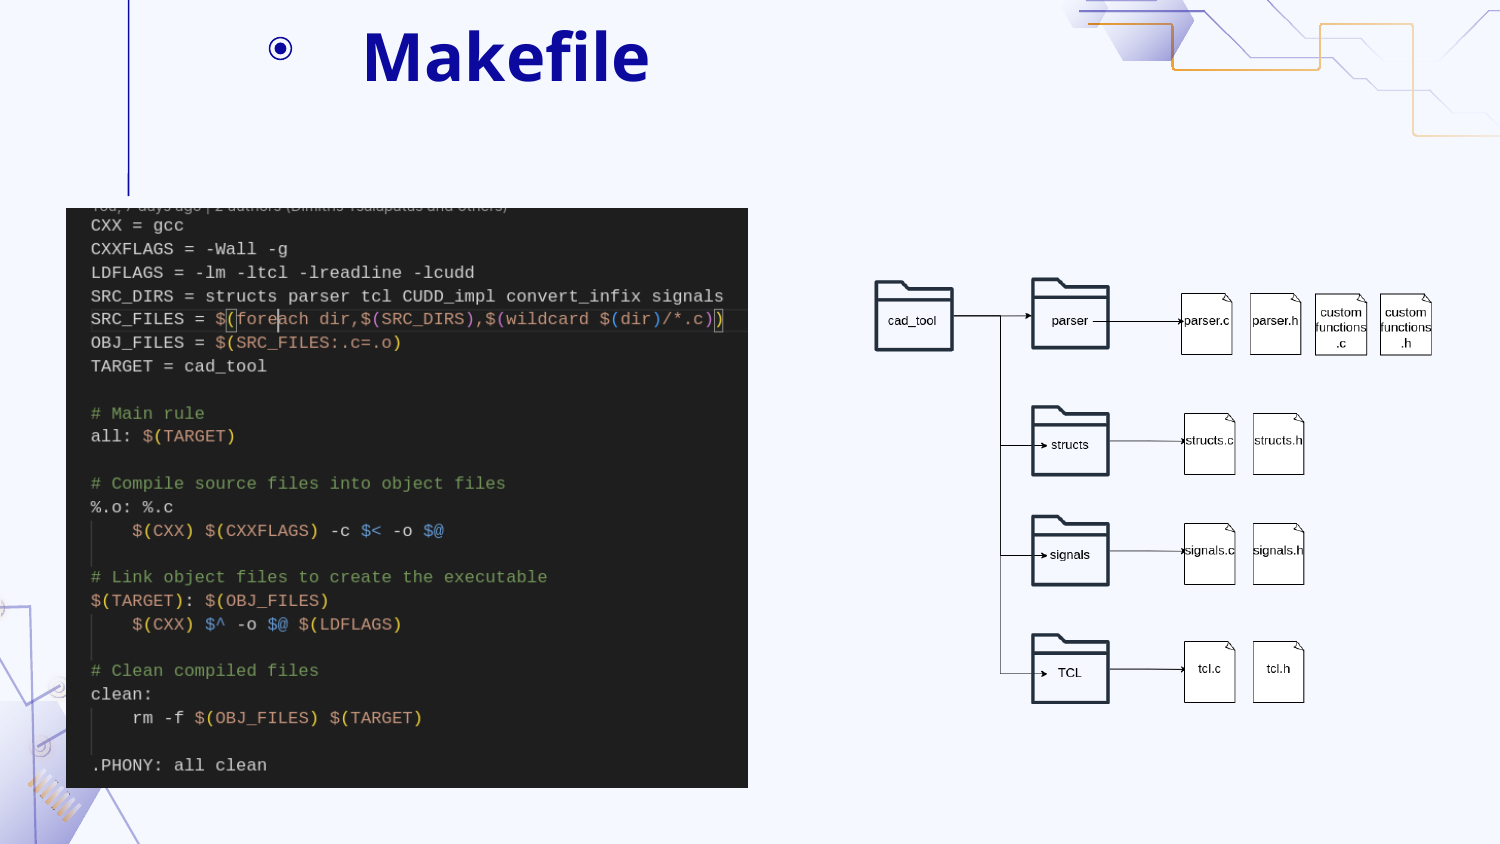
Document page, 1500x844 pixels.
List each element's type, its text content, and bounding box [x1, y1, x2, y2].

picture [874, 277, 1432, 704]
picture [66, 208, 748, 789]
text_box Makefile [346, 0, 728, 94]
